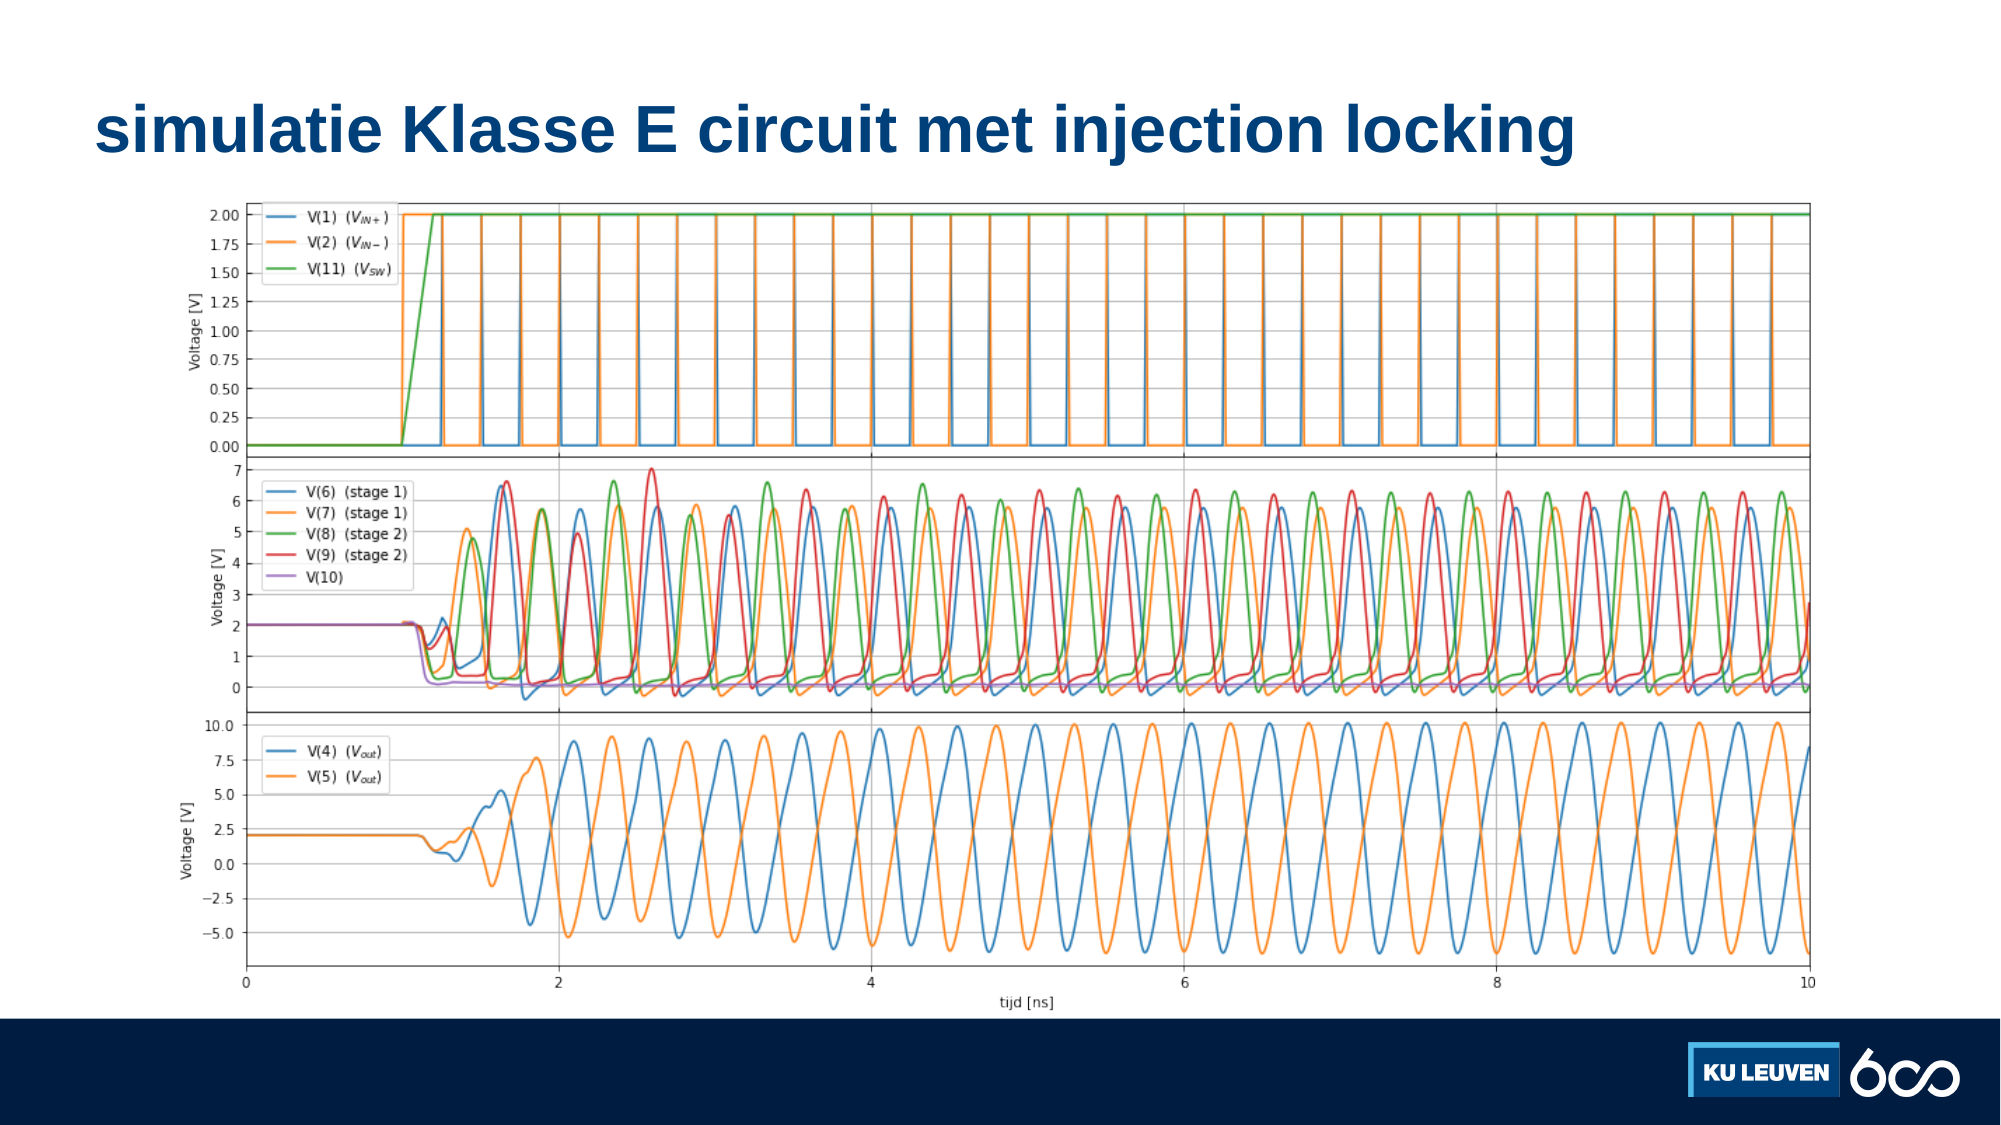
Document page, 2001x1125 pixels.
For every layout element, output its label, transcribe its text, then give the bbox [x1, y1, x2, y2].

picture [1688, 1042, 1960, 1097]
title simulatie Klasse E circuit met injection locking [94, 94, 1900, 186]
picture [172, 193, 1828, 1019]
